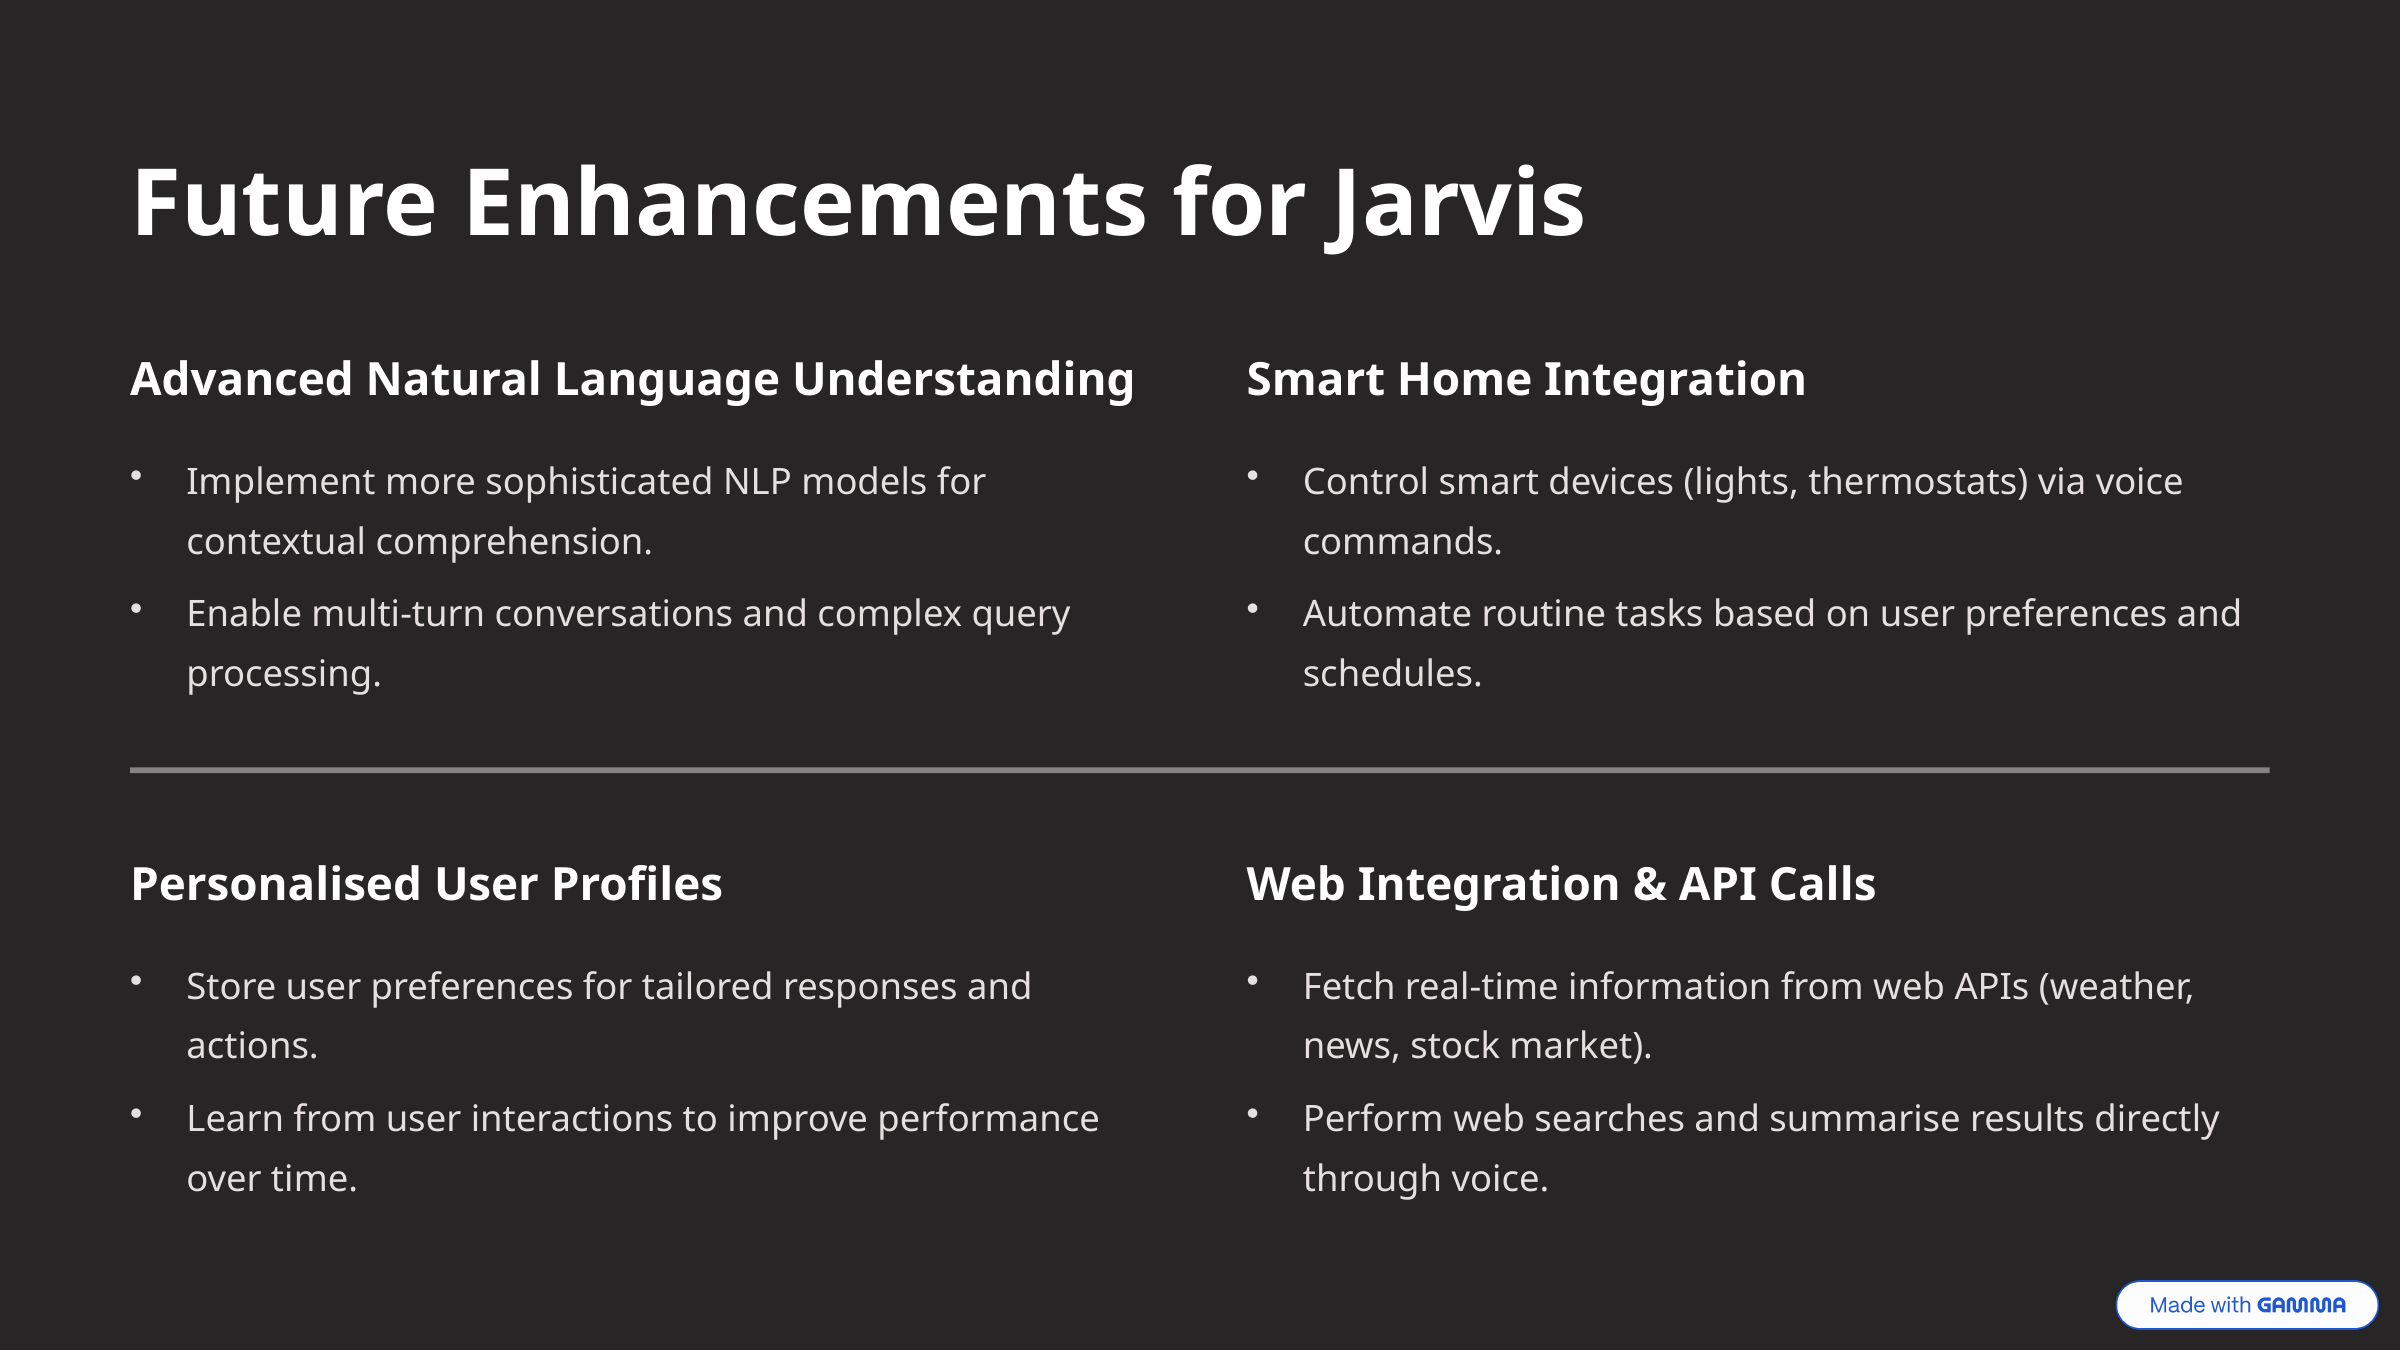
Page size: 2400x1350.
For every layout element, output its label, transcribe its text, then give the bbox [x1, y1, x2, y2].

text_box Control smart devices (lights, thermostats) via voice commands. [1246, 442, 2271, 562]
picture [2106, 1271, 2389, 1339]
text_box Learn from user interactions to improve performance over time. [130, 1079, 1155, 1199]
text_box Smart Home Integration [1246, 347, 1787, 406]
text_box Store user preferences for tailored responses and actions. [130, 947, 1155, 1067]
text_box [130, 767, 2270, 774]
text_box Future Enhancements for Jarvis [130, 138, 1578, 255]
text_box Fetch real-time information from web APIs (weather, news, stock market). [1246, 947, 2271, 1067]
text_box Advanced Natural Language Understanding [130, 347, 1124, 406]
text_box Personalised User Profiles [130, 852, 729, 911]
text_box Enable multi-turn conversations and complex query processing. [130, 574, 1155, 694]
text_box Automate routine tasks based on user preferences and schedules. [1246, 574, 2271, 694]
text_box Perform web searches and summarise results directly through voice. [1246, 1079, 2271, 1199]
text_box Implement more sophisticated NLP models for contextual comprehension. [130, 442, 1155, 562]
text_box Web Integration & API Calls [1246, 852, 1864, 911]
